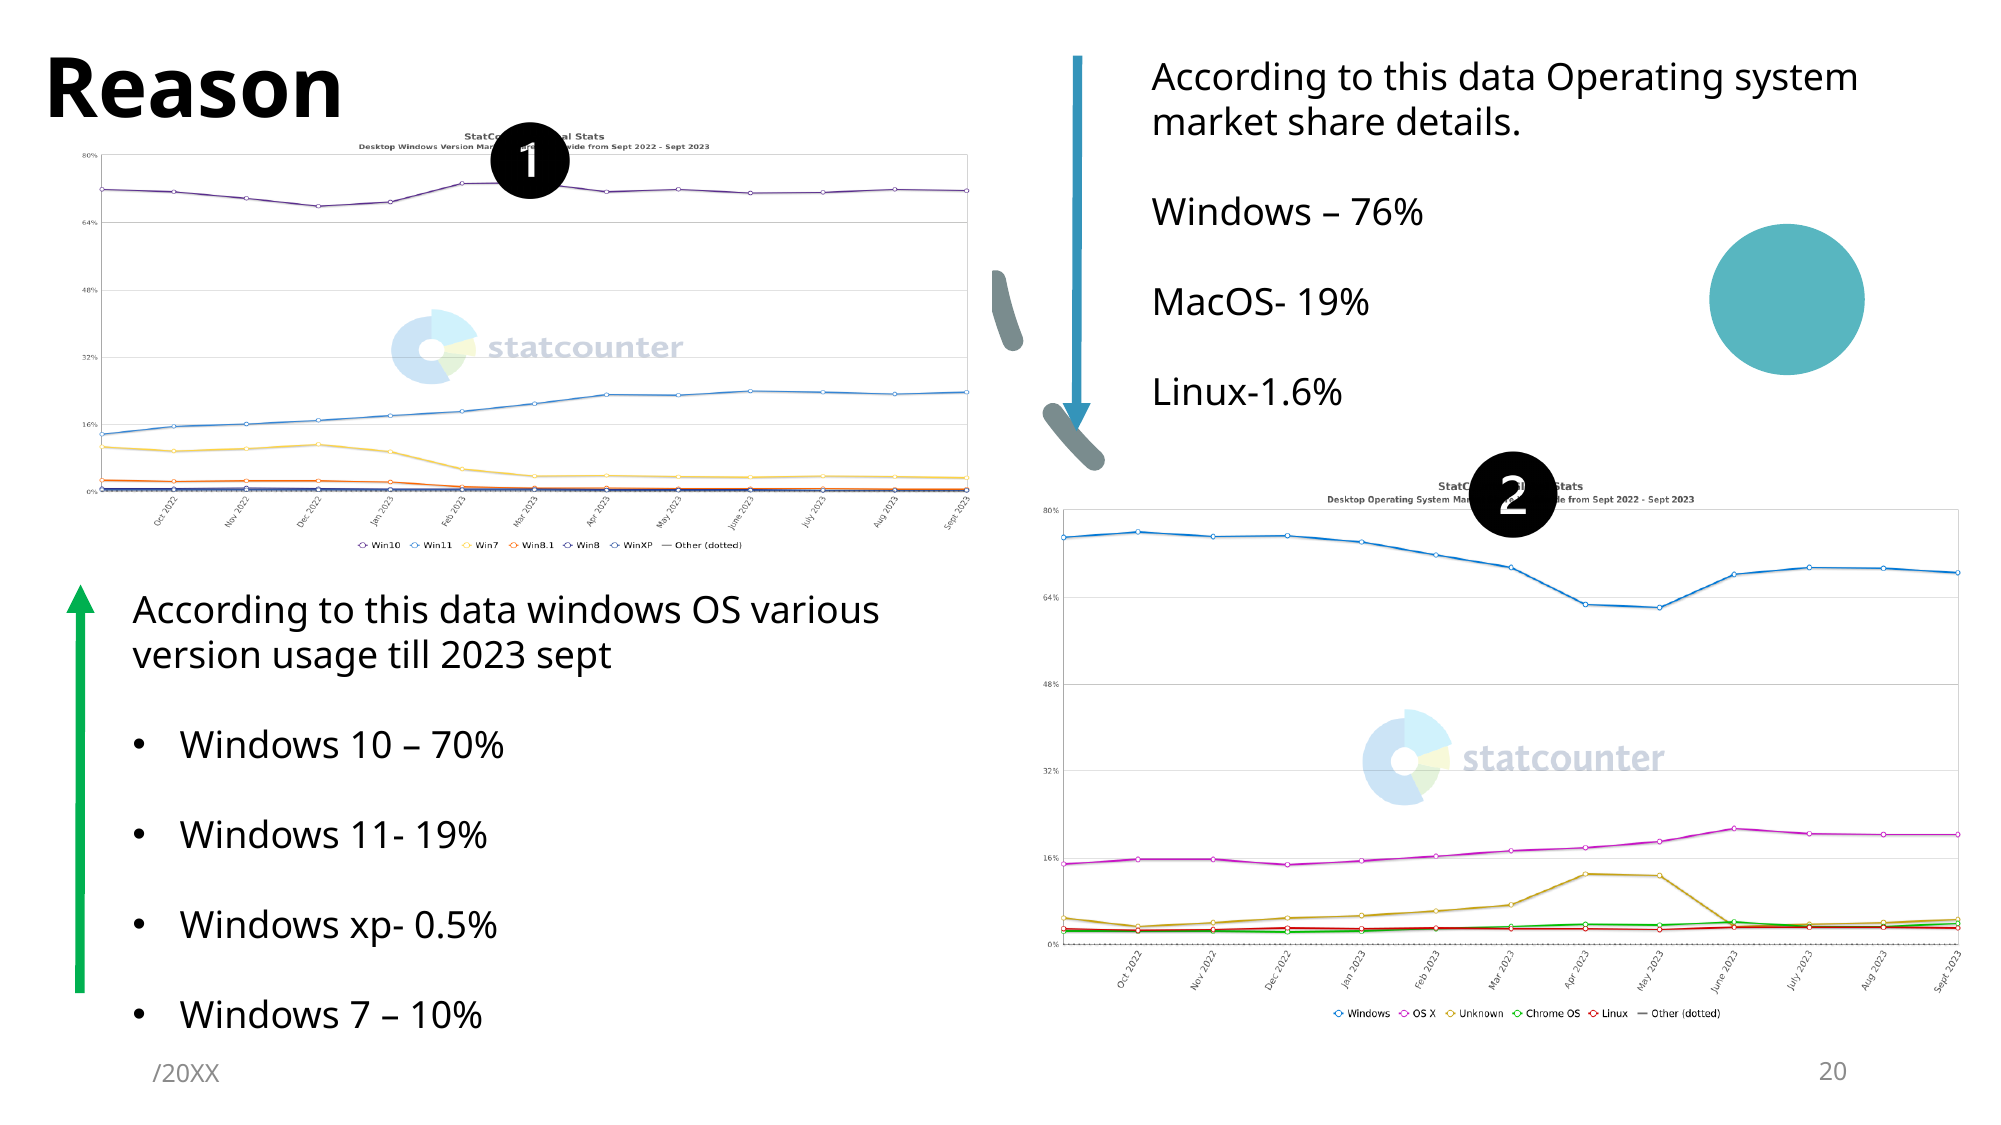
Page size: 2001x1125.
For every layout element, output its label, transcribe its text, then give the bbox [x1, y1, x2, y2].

slide_number /20XX [137, 1044, 588, 1103]
text_box According to this data windows OS various version usage till 2023 sept Windows 10 – 70% Windows 11- 19% Windows xp- 0.5% Windows 7 – 10% [117, 578, 942, 1044]
picture [81, 112, 992, 562]
text_box According to this data Operating system market share details. Windows – 76% MacOS- 19% Linux-1.6% [1136, 45, 1908, 466]
picture [1041, 440, 1984, 1035]
text_box Reason [28, 26, 737, 142]
slide_number 20 [1412, 1042, 1863, 1103]
